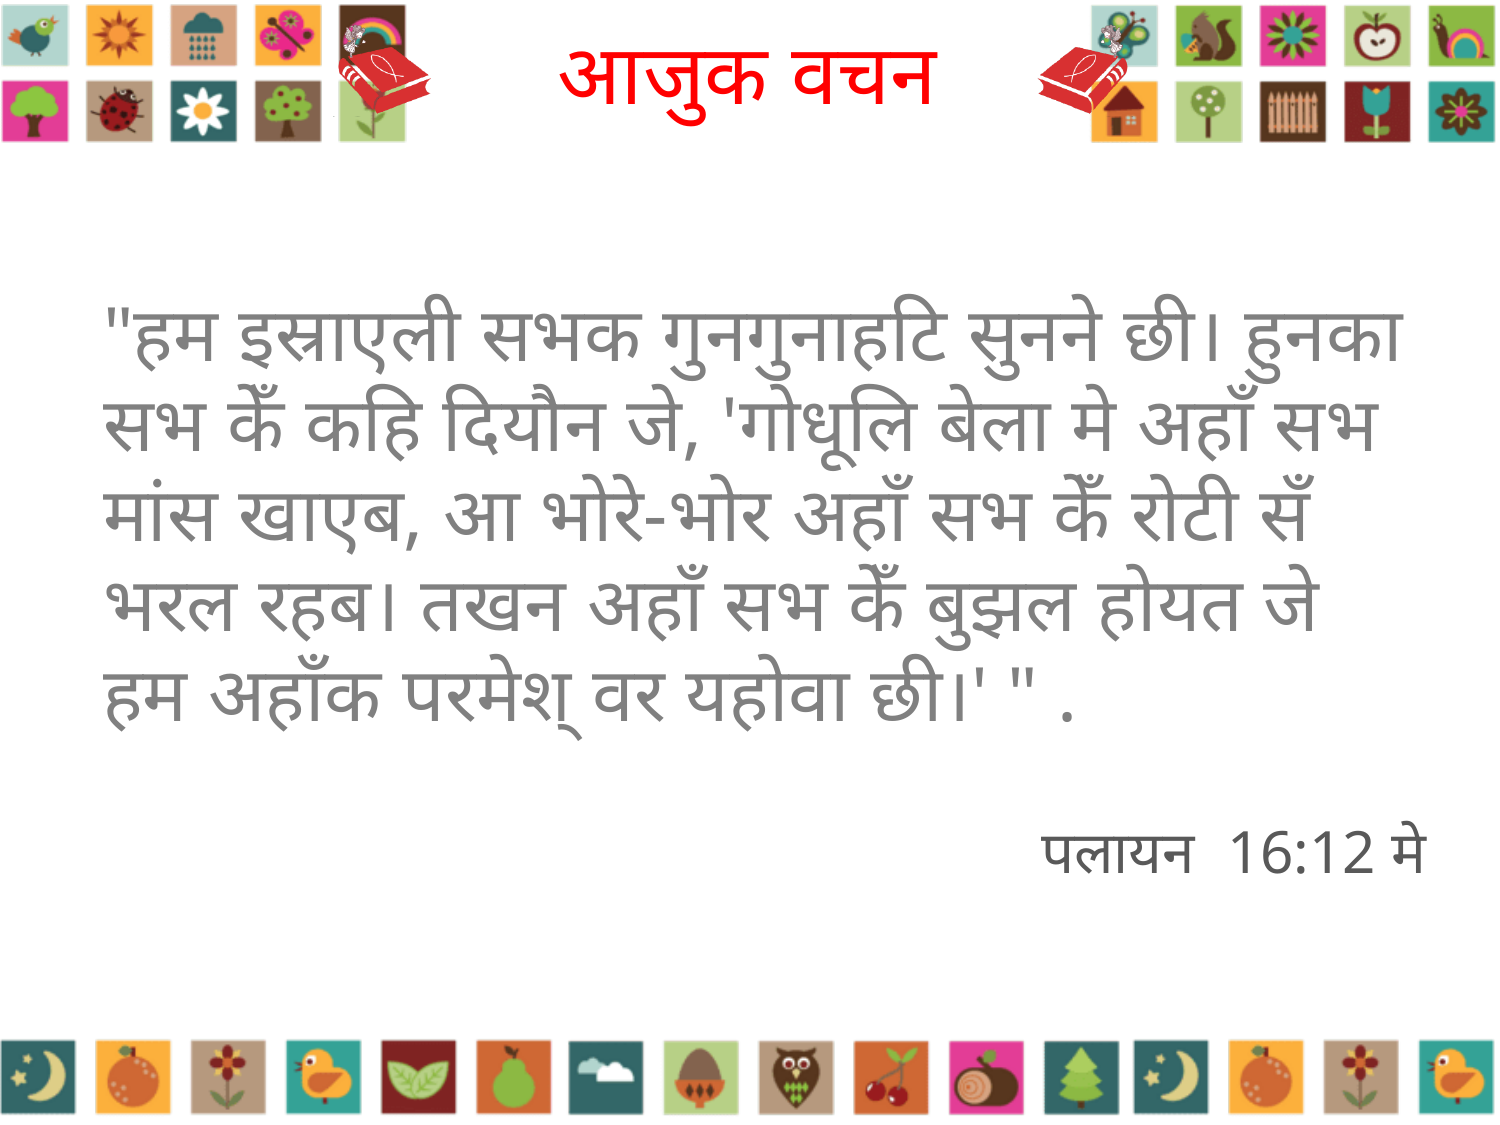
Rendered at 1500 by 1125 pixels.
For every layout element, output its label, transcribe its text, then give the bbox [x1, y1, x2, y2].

picture [1005, 3, 1500, 150]
picture [0, 3, 463, 150]
text_box पलायन 16:12 मे [808, 807, 1441, 893]
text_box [0, 1028, 1500, 1118]
text_box आजुक वचन [425, 13, 1078, 129]
text_box "हम इस्राएली सभक गुनगुनाहटि सुनने छी। हुनका सभ केँ कहि दियौन जे, 'गोधूलि बेला मे अहाँ सभ मांस खाएब, आ भोरे-भोर अहाँ सभ केँ रोटी सँ भरल रहब। तखन अहाँ सभ केँ बुझल होयत जे हम अहाँक परमेश् वर यहोवा छी।' " . [88, 278, 1436, 744]
